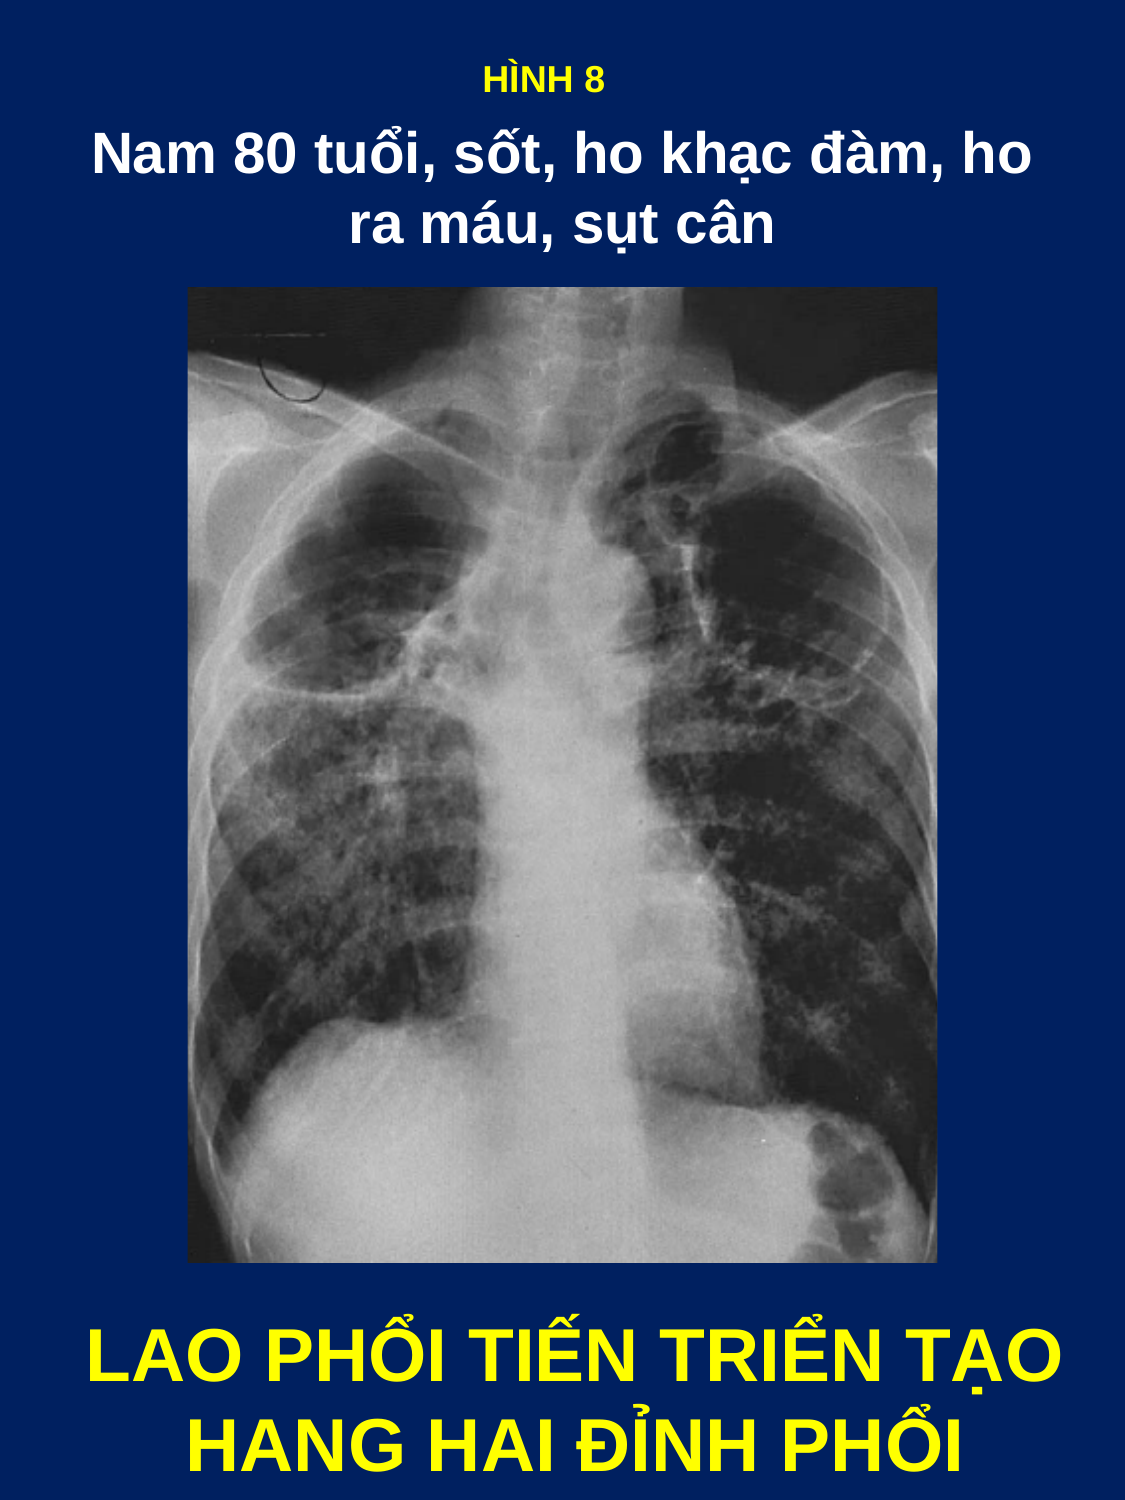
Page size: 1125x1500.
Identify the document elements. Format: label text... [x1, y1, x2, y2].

list LAO PHỔI TIẾN TRIỂN TẠO HANG HAI ĐỈNH PHỔI [50, 1298, 1100, 1475]
title Nam 80 tuổi, sốt, ho khạc đàm, ho ra máu, sụt cân [50, 138, 1075, 263]
slide_number HÌNH 7 [412, 37, 675, 118]
picture [187, 287, 938, 1263]
